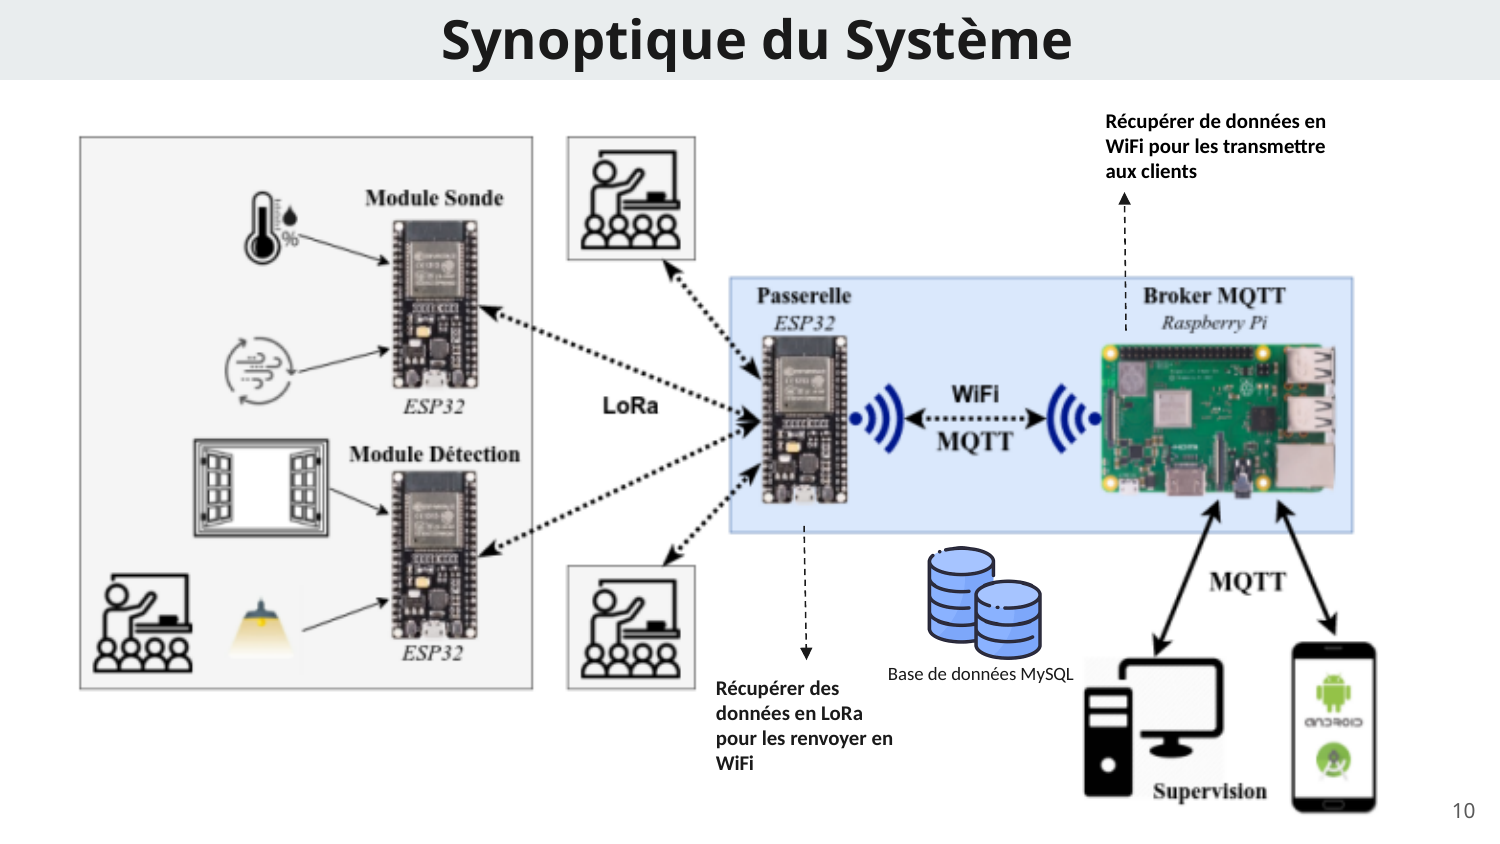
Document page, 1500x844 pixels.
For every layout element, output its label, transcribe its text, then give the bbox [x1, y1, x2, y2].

title Synoptique du Système [51, 0, 1401, 116]
slide_number ‹#› [1403, 779, 1491, 844]
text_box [803, 525, 807, 661]
text_box Récupérer de données en WiFi pour les transmettre aux clients [1090, 93, 1353, 127]
picture [51, 129, 1401, 842]
